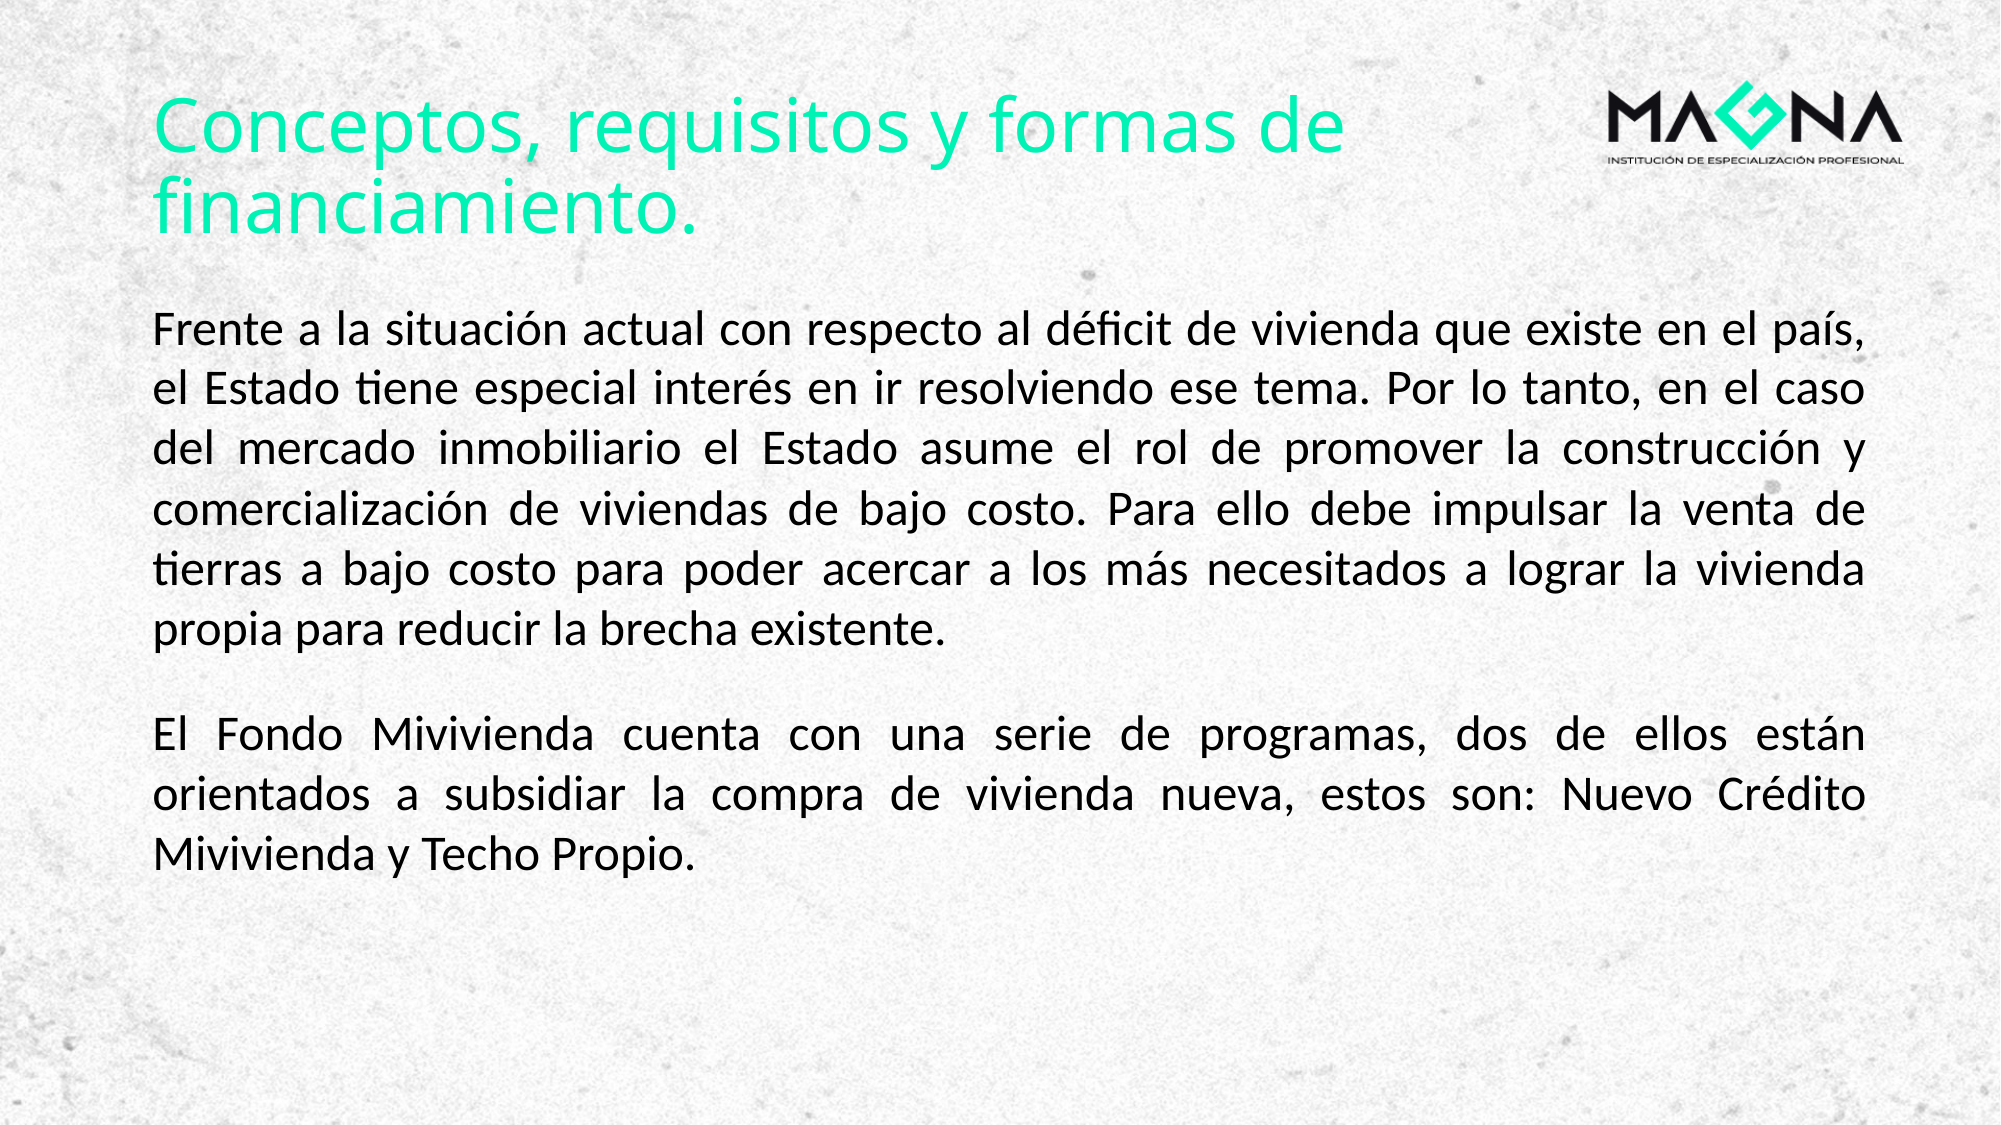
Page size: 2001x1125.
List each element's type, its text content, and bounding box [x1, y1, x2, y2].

picture [0, 0, 2001, 1125]
text_box Frente a la situación actual con respecto al déficit de vivienda que existe en el país, el Estado tiene especial interés en ir resolviendo ese tema. Por lo tanto, en el caso del mercado inmobiliario el Estado asume el rol de promover la construcción y comercialización de viviendas de bajo costo. Para ello debe impulsar la venta de tierras a bajo costo para poder acercar a los más necesitados a lograr la vivienda propia para reducir la brecha existente. El Fondo Mivivienda cuenta con una serie de programas, dos de ellos están orientados a subsidiar la compra de vivienda nueva, estos son: Nuevo Crédito Mivivienda y Techo Propio. [137, 287, 1882, 888]
title Conceptos, requisitos y formas de financiamiento. [137, 59, 1581, 278]
